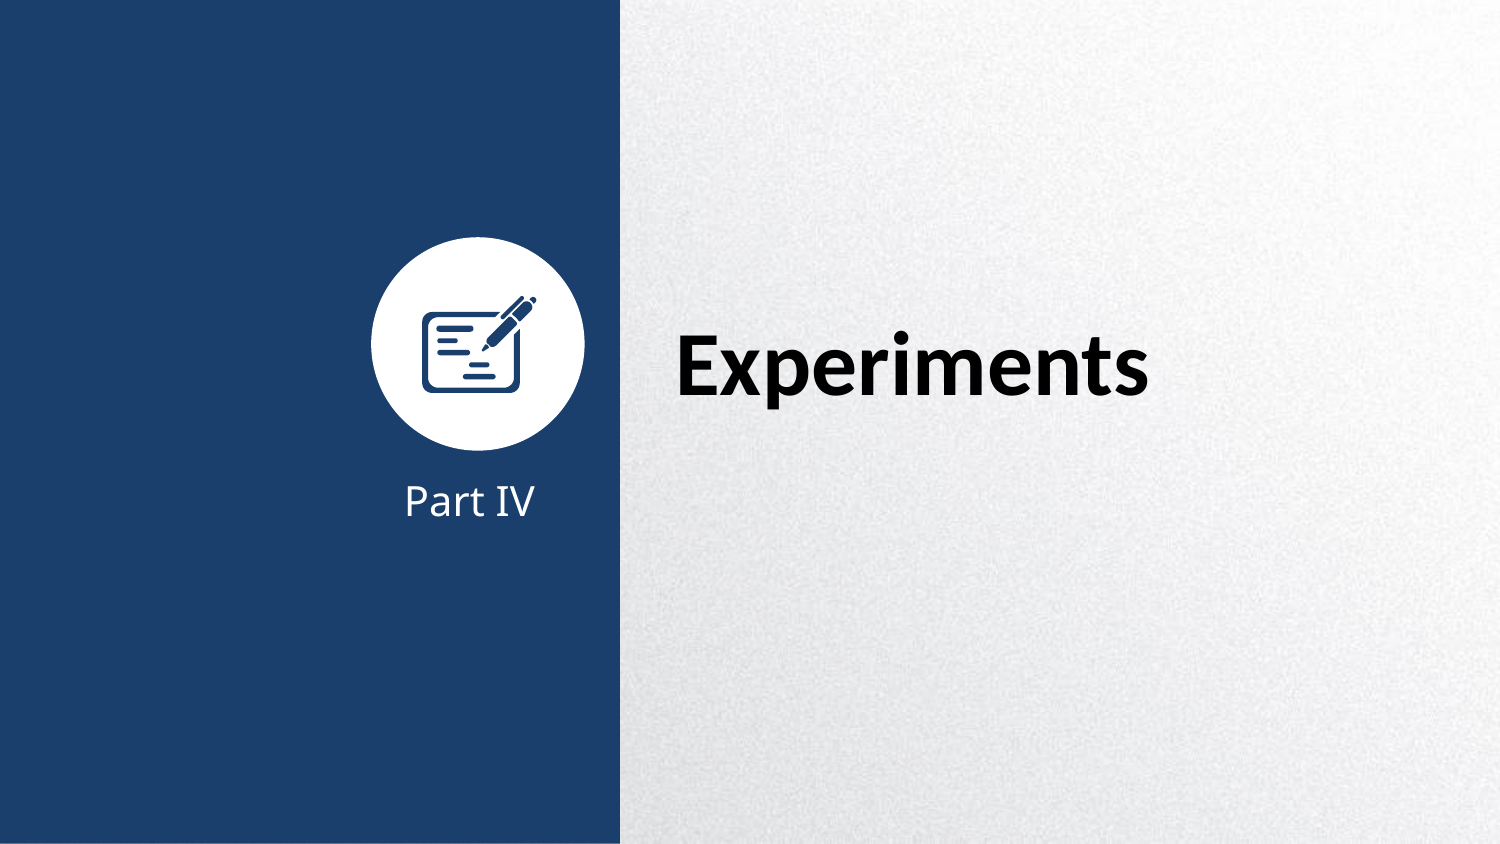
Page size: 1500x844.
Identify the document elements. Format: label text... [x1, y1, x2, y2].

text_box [370, 236, 585, 451]
text_box Part IV [403, 475, 585, 526]
picture [622, 0, 1500, 844]
text_box Experiments [660, 295, 1166, 421]
text_box [0, 0, 622, 844]
